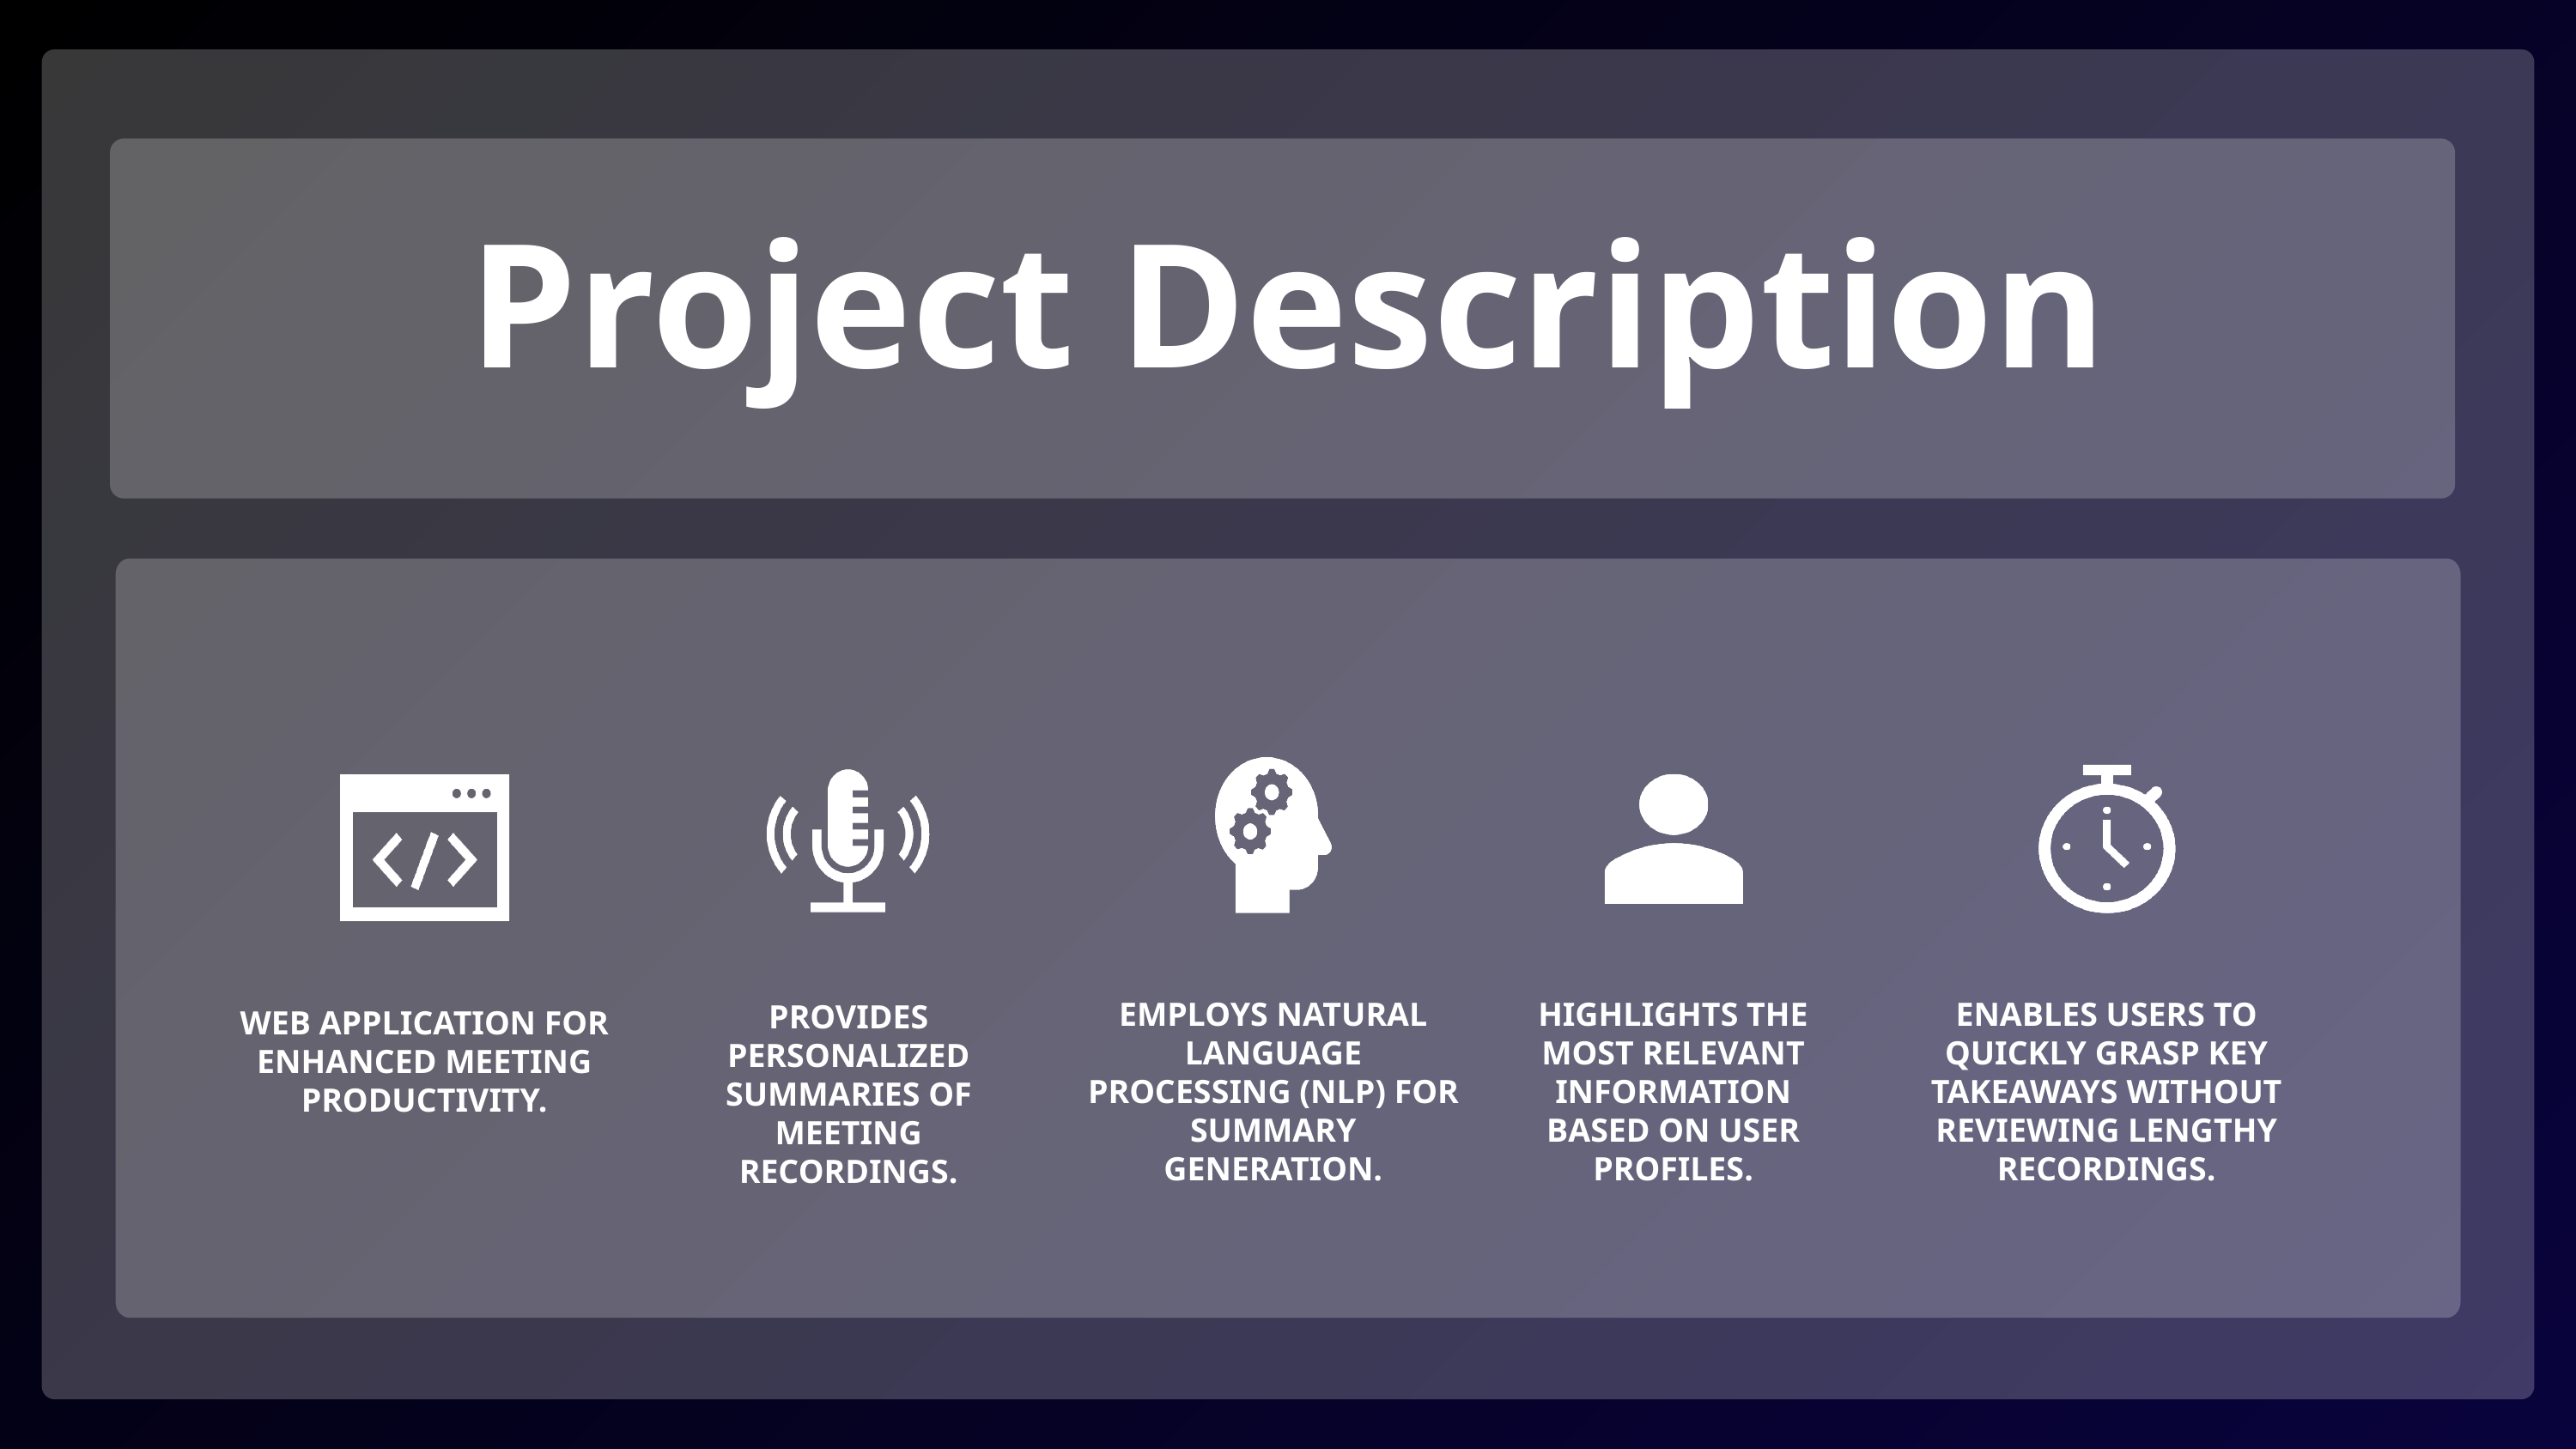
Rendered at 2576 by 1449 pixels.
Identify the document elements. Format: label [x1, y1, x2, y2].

text_box [41, 49, 2535, 1400]
text_box [191, 648, 2373, 1222]
text_box [109, 138, 2456, 499]
text_box [110, 558, 2461, 1332]
